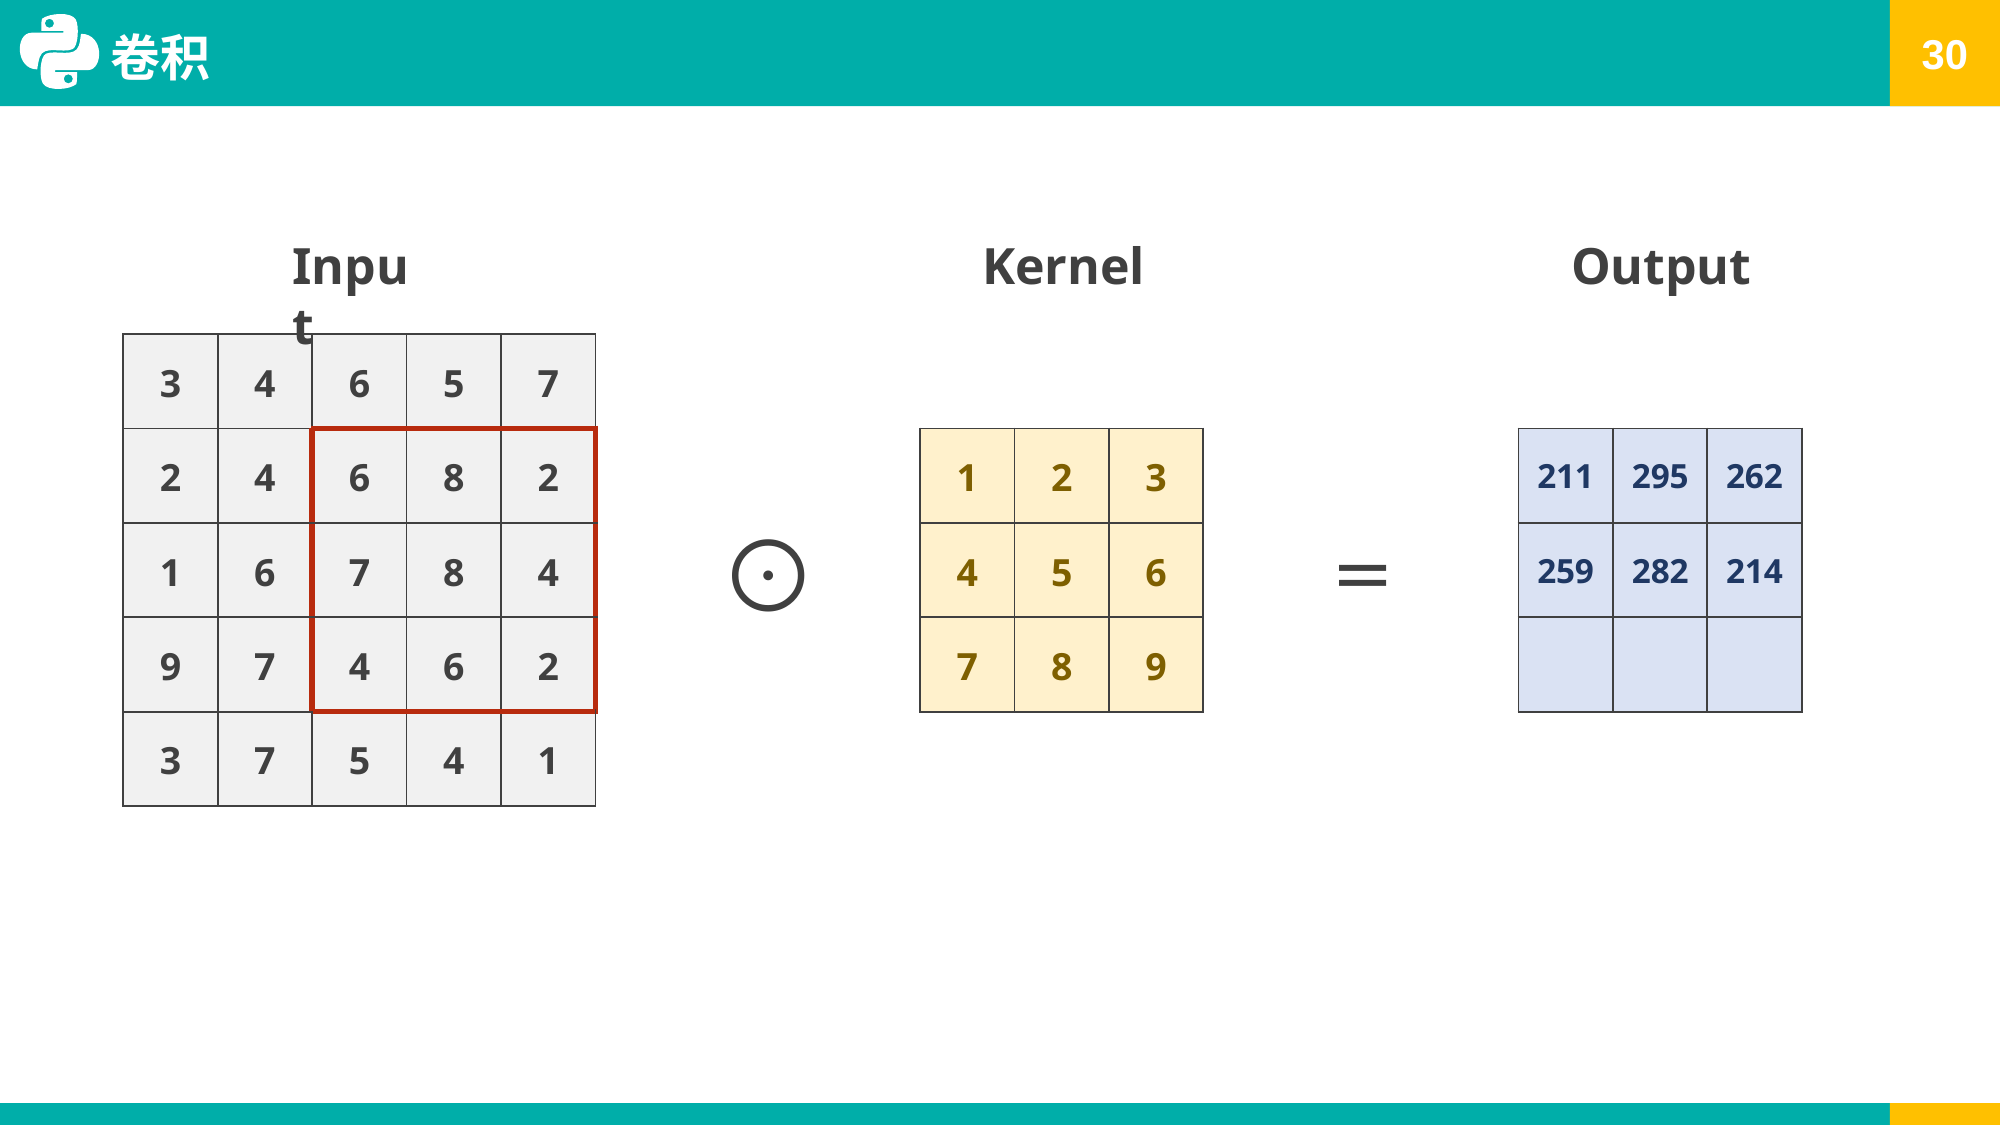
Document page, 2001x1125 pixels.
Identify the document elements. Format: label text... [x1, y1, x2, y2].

title 卷积 [109, 12, 1542, 88]
table_header 295 [1614, 429, 1706, 522]
table_cell 5 [1015, 524, 1108, 616]
table_cell 7 [315, 524, 406, 616]
table_cell 2 [502, 431, 593, 522]
table_cell 2 [502, 618, 593, 709]
table_cell 4 [219, 429, 309, 522]
table_cell 7 [219, 618, 309, 711]
text_box = [1331, 519, 1393, 612]
table_header 2 [1015, 429, 1108, 522]
table_header 5 [407, 335, 500, 426]
table_cell 6 [407, 618, 500, 709]
table_cell [1519, 618, 1612, 711]
table_cell [1708, 618, 1801, 711]
table_cell 4 [502, 524, 593, 616]
table_cell 8 [407, 431, 500, 522]
table_header 262 [1708, 429, 1801, 522]
table_header 4 [219, 335, 311, 428]
table_cell 282 [1614, 524, 1706, 616]
table_cell 214 [1708, 524, 1801, 616]
table_header 1 [921, 429, 1014, 522]
table_cell 3 [124, 713, 217, 805]
table_cell 4 [921, 524, 1014, 616]
table_header 7 [502, 335, 595, 426]
table_cell 1 [124, 524, 217, 616]
table_cell 8 [1015, 618, 1108, 711]
table_cell 2 [124, 429, 217, 522]
table_cell 9 [124, 618, 217, 711]
table_header 3 [124, 335, 217, 428]
table_cell 259 [1519, 524, 1612, 616]
table_cell 7 [921, 618, 1014, 711]
table_cell 7 [219, 713, 311, 805]
table_cell 6 [1110, 524, 1202, 616]
text_box Kernel [980, 232, 1146, 295]
table_cell 1 [502, 714, 595, 805]
table_header 3 [1110, 429, 1202, 522]
table_cell 9 [1110, 618, 1202, 711]
table_cell [1614, 618, 1706, 711]
table_cell 5 [313, 714, 406, 805]
text_box ⨀ [724, 519, 794, 612]
table_cell 6 [315, 431, 406, 522]
table_cell 6 [219, 524, 309, 616]
text_box Input [290, 232, 431, 355]
table_header 6 [313, 355, 406, 426]
table_cell 4 [315, 618, 406, 709]
table_header 211 [1519, 429, 1612, 522]
text_box Output [1568, 232, 1754, 295]
table_cell 8 [407, 524, 500, 616]
table_cell 4 [407, 714, 500, 805]
